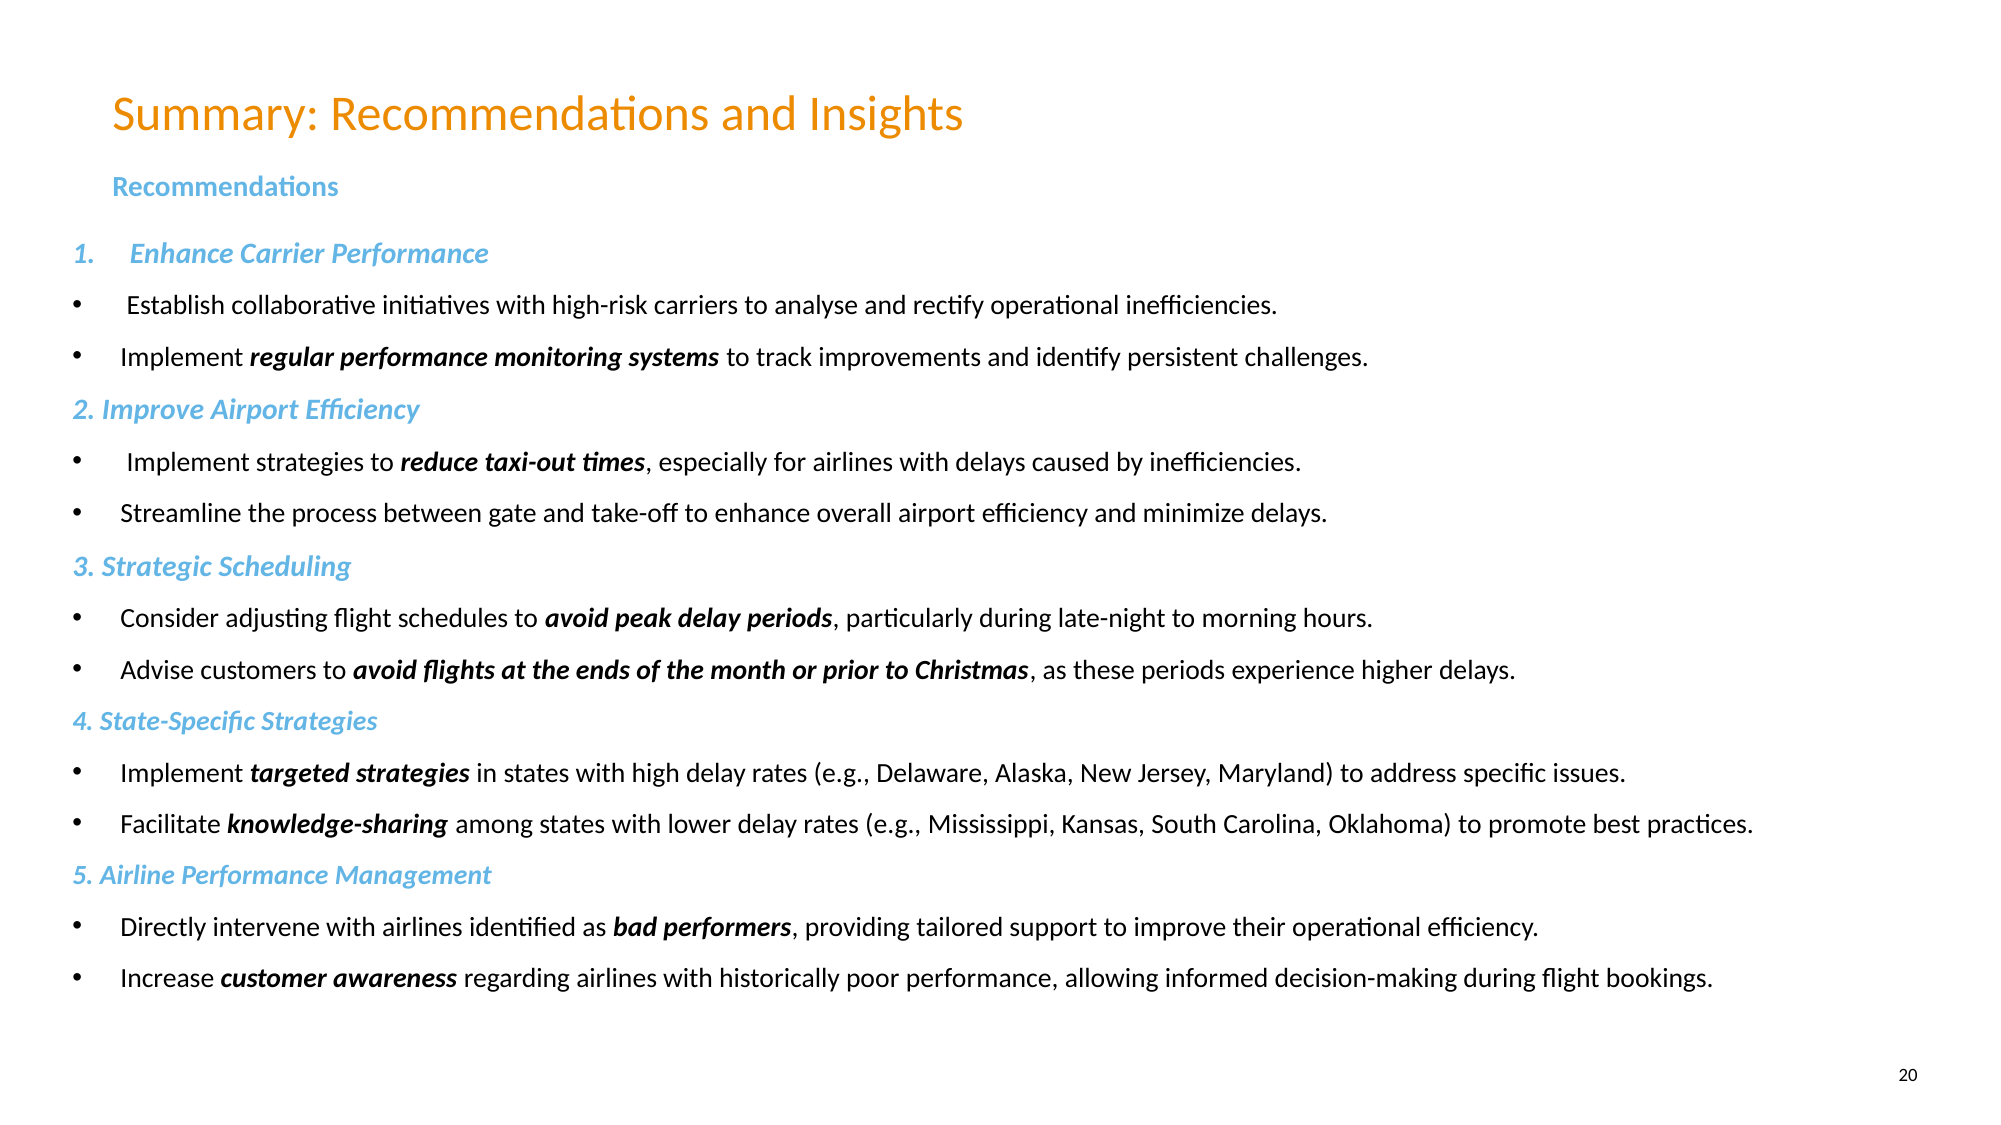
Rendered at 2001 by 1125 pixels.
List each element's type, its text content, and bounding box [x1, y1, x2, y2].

list Recommendations [82, 137, 1914, 210]
list Enhance Carrier Performance Establish collaborative initiatives with high-risk carriers to analyse and rectify operational inefficiencies. Implement regular performance monitoring systems to track improvements and identify persistent challenges. 2. Improve Airport Efficiency Implement strategies to reduce taxi-out times, especially for airlines with delays caused by inefficiencies. Streamline the process between gate and take-off to enhance overall airport efficiency and minimize delays. 3. Strategic Scheduling Consider adjusting flight schedules to avoid peak delay periods, particularly during late-night to morning hours. Advise customers to avoid flights at the ends of the month or prior to Christmas, as these periods experience higher delays. 4. State-Specific Strategies Implement targeted strategies in states with high delay rates (e.g., Delaware, Alaska, New Jersey, Maryland) to address specific issues. Facilitate knowledge-sharing among states with lower delay rates (e.g., Mississippi, Kansas, South Carolina, Oklahoma) to promote best practices. 5. Airline Performance Management Directly intervene with airlines identified as bad performers, providing tailored support to improve their operational efficiency. Increase customer awareness regarding airlines with historically poor performance, allowing informed decision-making during flight bookings. [42, 200, 1793, 1053]
title Summary: Recommendations and Insights [82, 50, 1918, 123]
